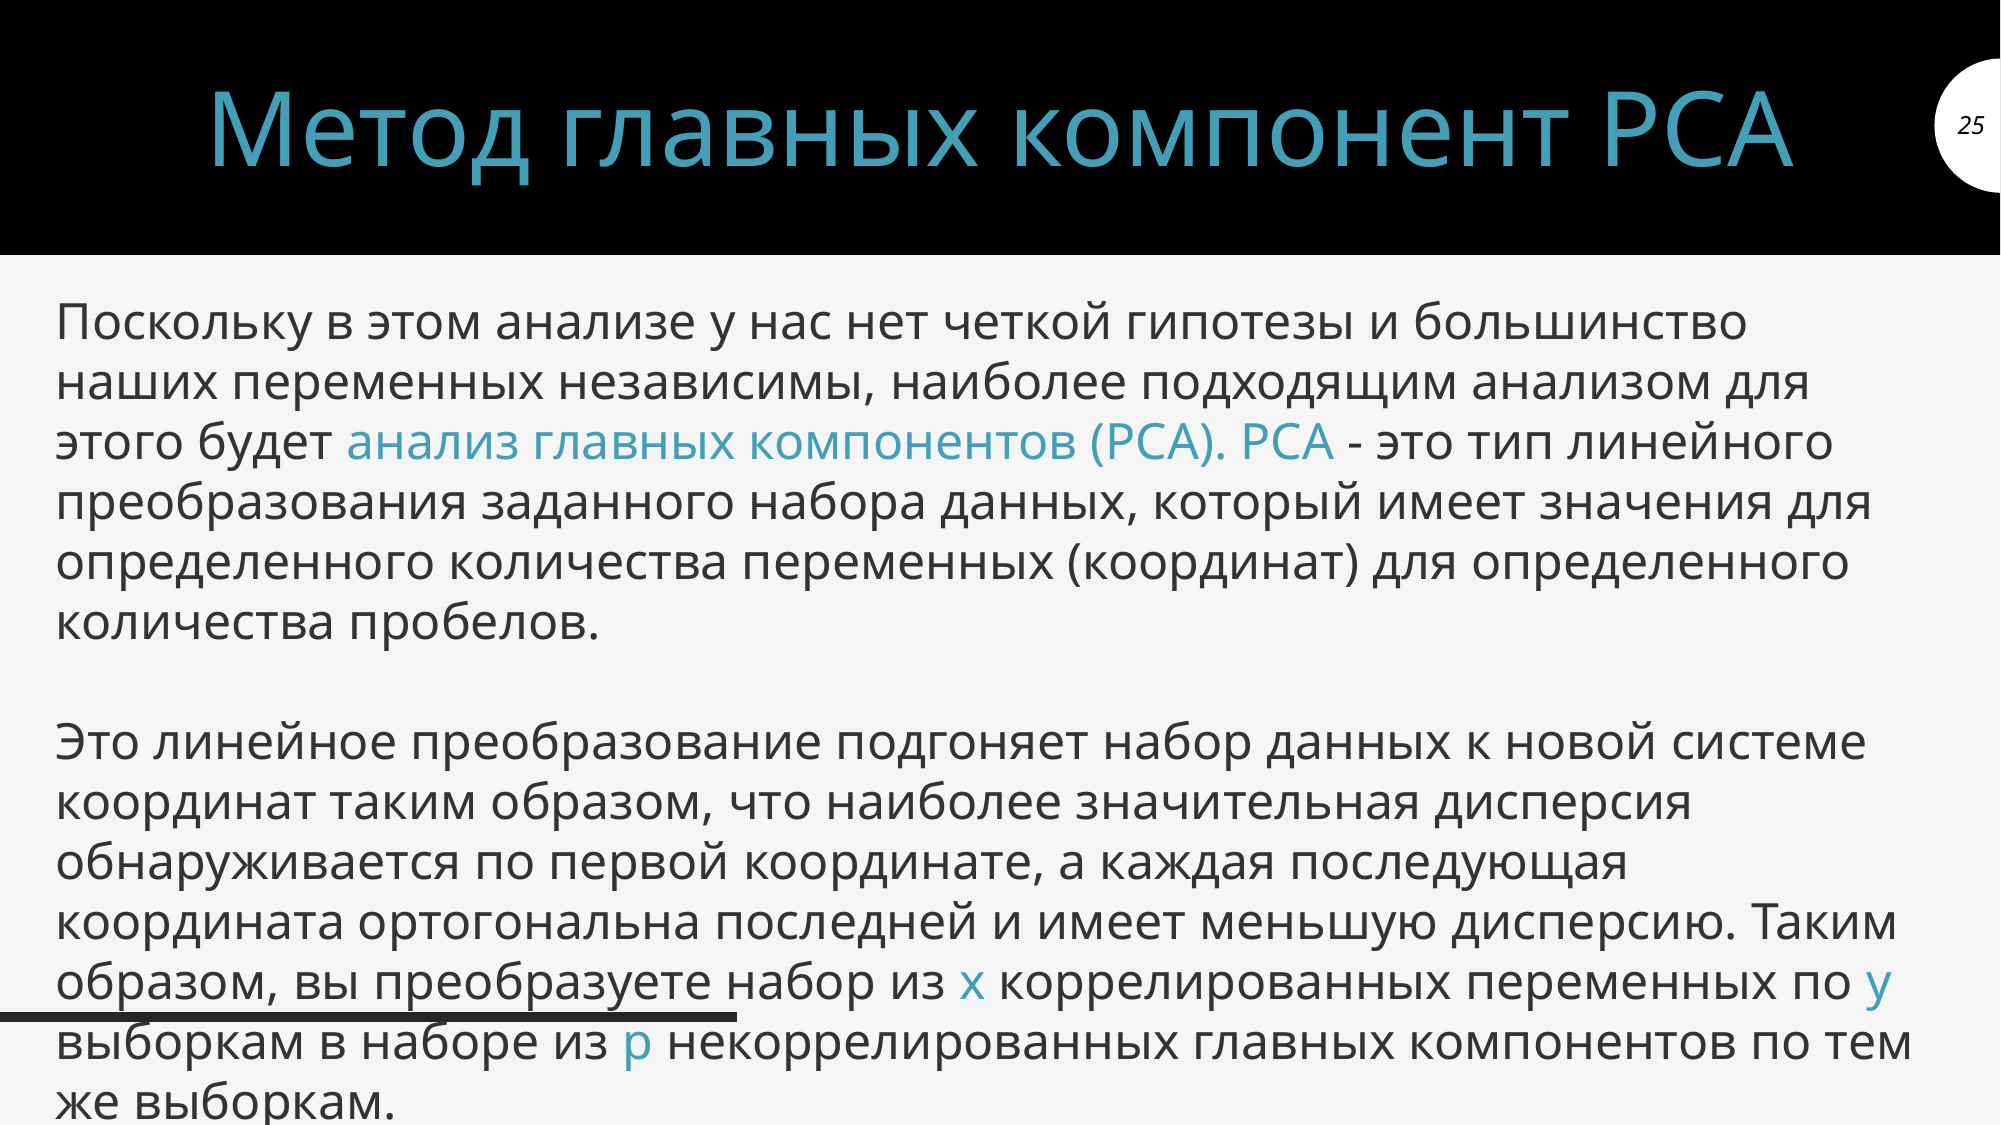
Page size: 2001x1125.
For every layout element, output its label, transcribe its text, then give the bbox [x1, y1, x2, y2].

slide_number 25 [1933, 96, 2000, 157]
title Метод главных компонент PCA [125, 50, 1875, 215]
text_box Поскольку в этом анализе у нас нет четкой гипотезы и большинство наших переменных независимы, наиболее подходящим анализом для этого будет анализ главных компонентов (PCA). PCA - это тип линейного преобразования заданного набора данных, который имеет значения для определенного количества переменных (координат) для определенного количества пробелов. Это линейное преобразование подгоняет набор данных к новой системе координат таким образом, что наиболее значительная дисперсия обнаруживается по первой координате, а каждая последующая координата ортогональна последней и имеет меньшую дисперсию. Таким образом, вы преобразуете набор из x коррелированных переменных по y выборкам в наборе из p некоррелированных главных компонентов по тем же выборкам. [40, 282, 1934, 1125]
